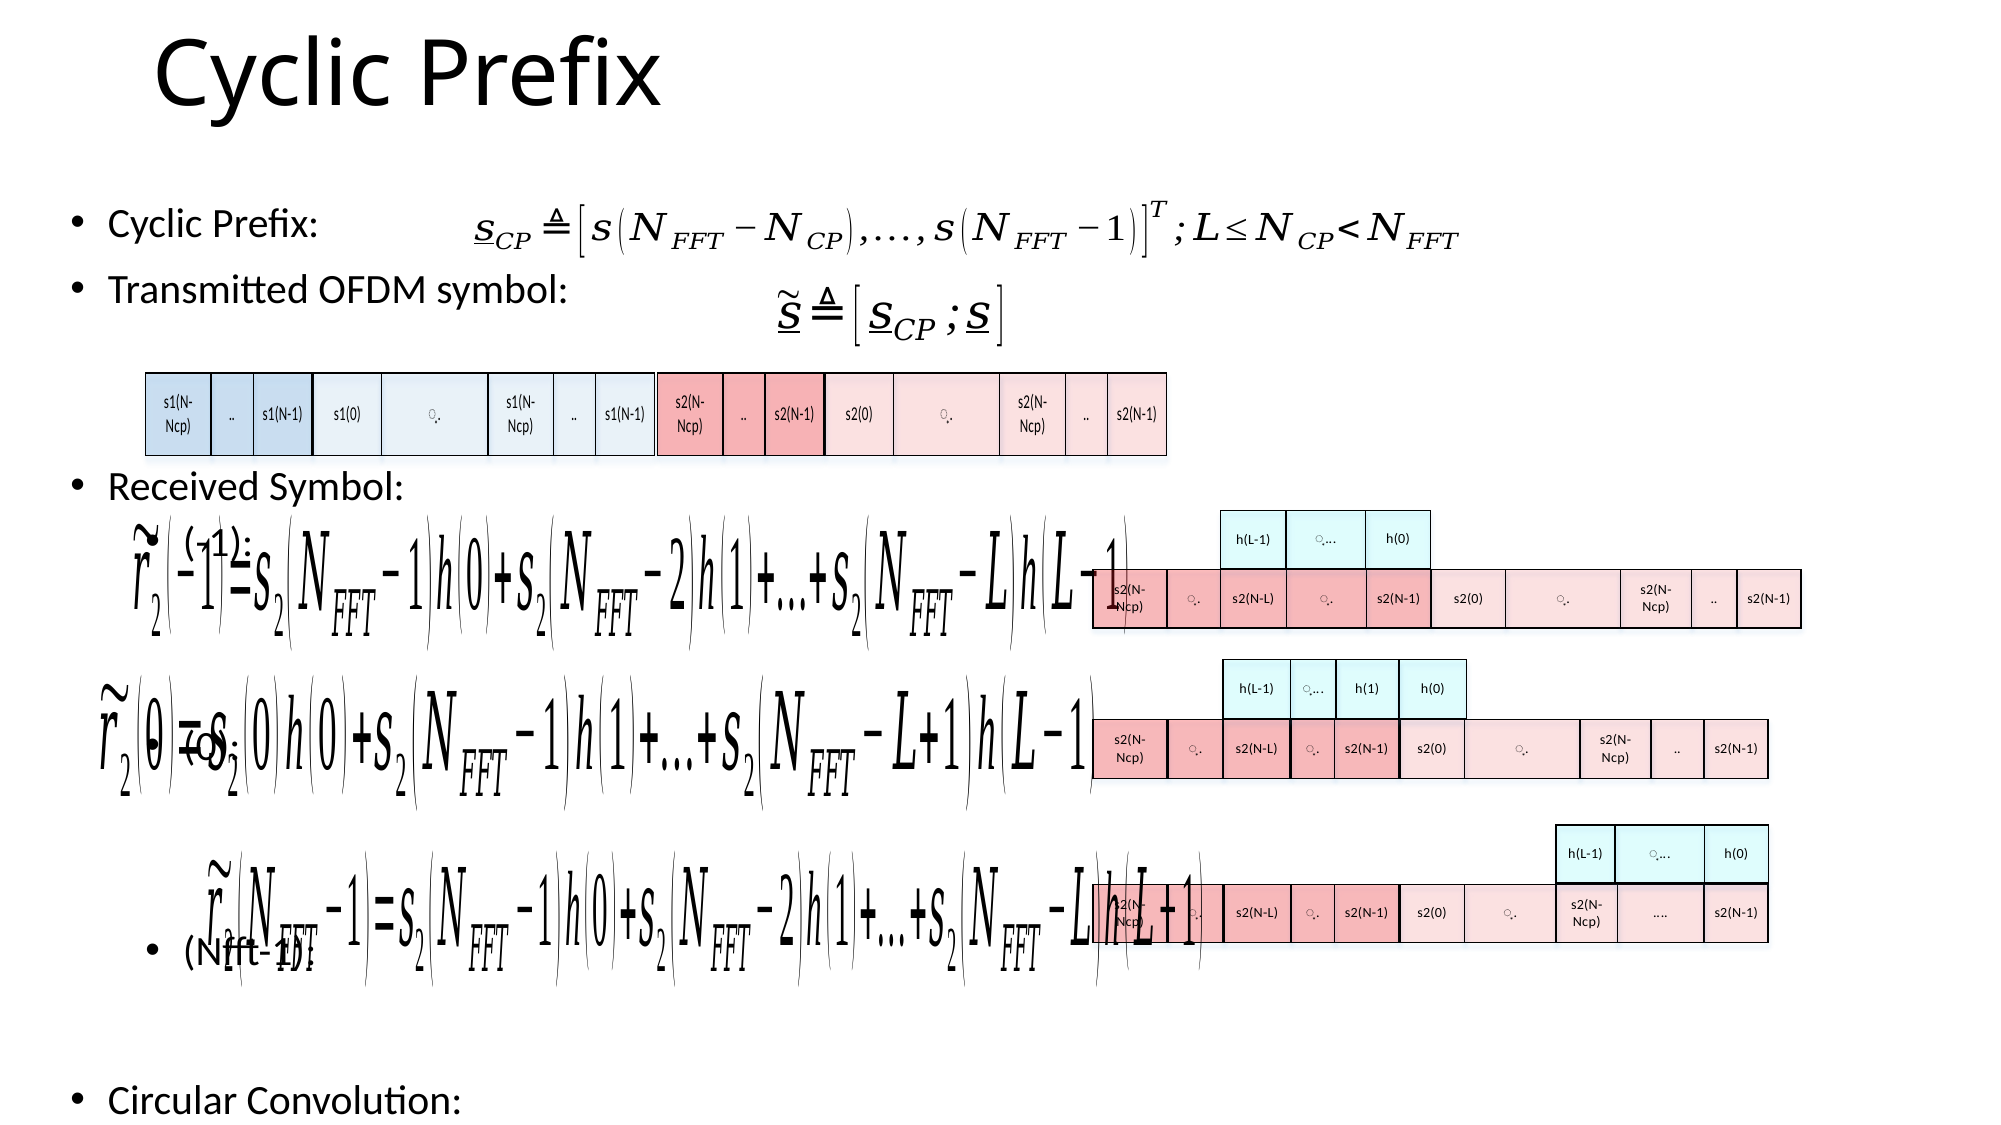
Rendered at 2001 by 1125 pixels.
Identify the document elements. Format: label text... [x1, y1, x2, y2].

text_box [1025, 654, 1776, 789]
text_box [1059, 505, 1810, 640]
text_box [137, 365, 1174, 471]
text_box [1025, 819, 1776, 955]
title Cyclic Prefix [137, 1, 1863, 151]
